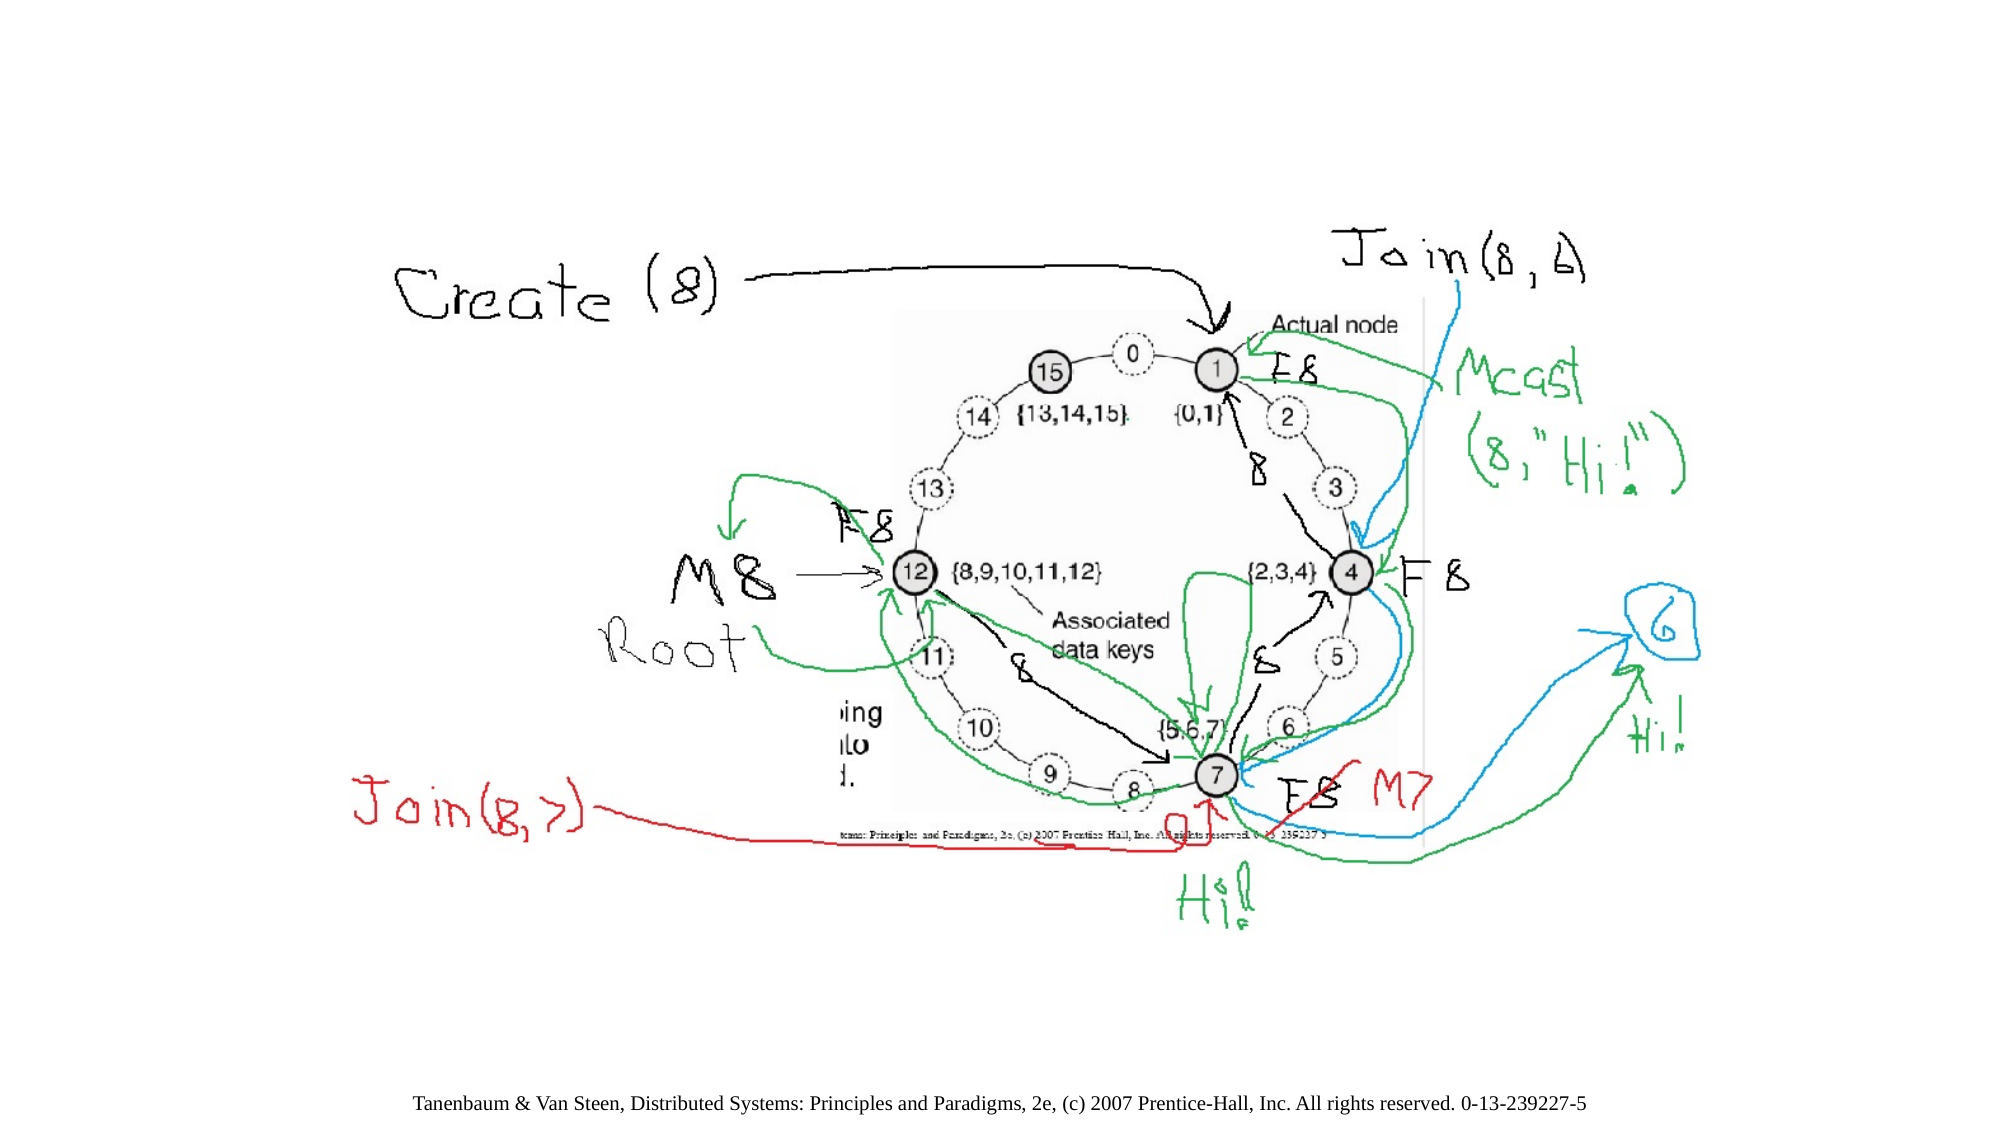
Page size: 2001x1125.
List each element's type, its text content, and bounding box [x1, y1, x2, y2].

picture [333, 192, 1716, 940]
footer Tanenbaum & Van Steen, Distributed Systems: Principles and Paradigms, 2e, (c) 2007 Prentice-Hall, Inc. All rights reserved. 0-13-239227-5 [0, 1082, 2000, 1111]
